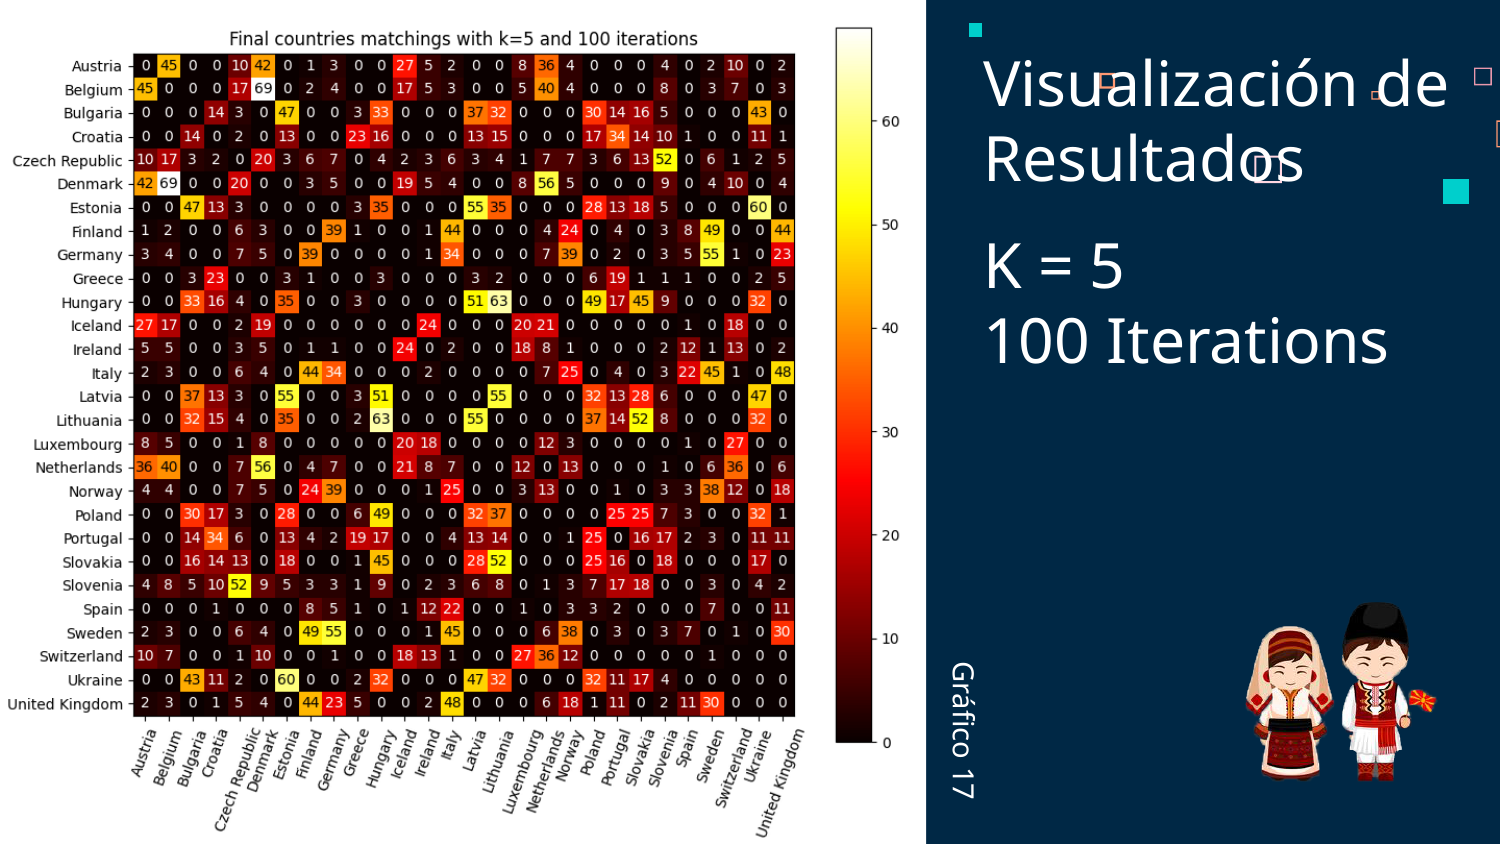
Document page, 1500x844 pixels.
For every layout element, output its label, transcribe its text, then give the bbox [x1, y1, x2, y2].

title Visualización de Resultados [968, 114, 1500, 209]
title K = 5 100 Iterations [968, 296, 1500, 391]
picture [1227, 591, 1450, 802]
subtitle Gráfico 17 [941, 627, 988, 835]
picture [0, 0, 927, 844]
